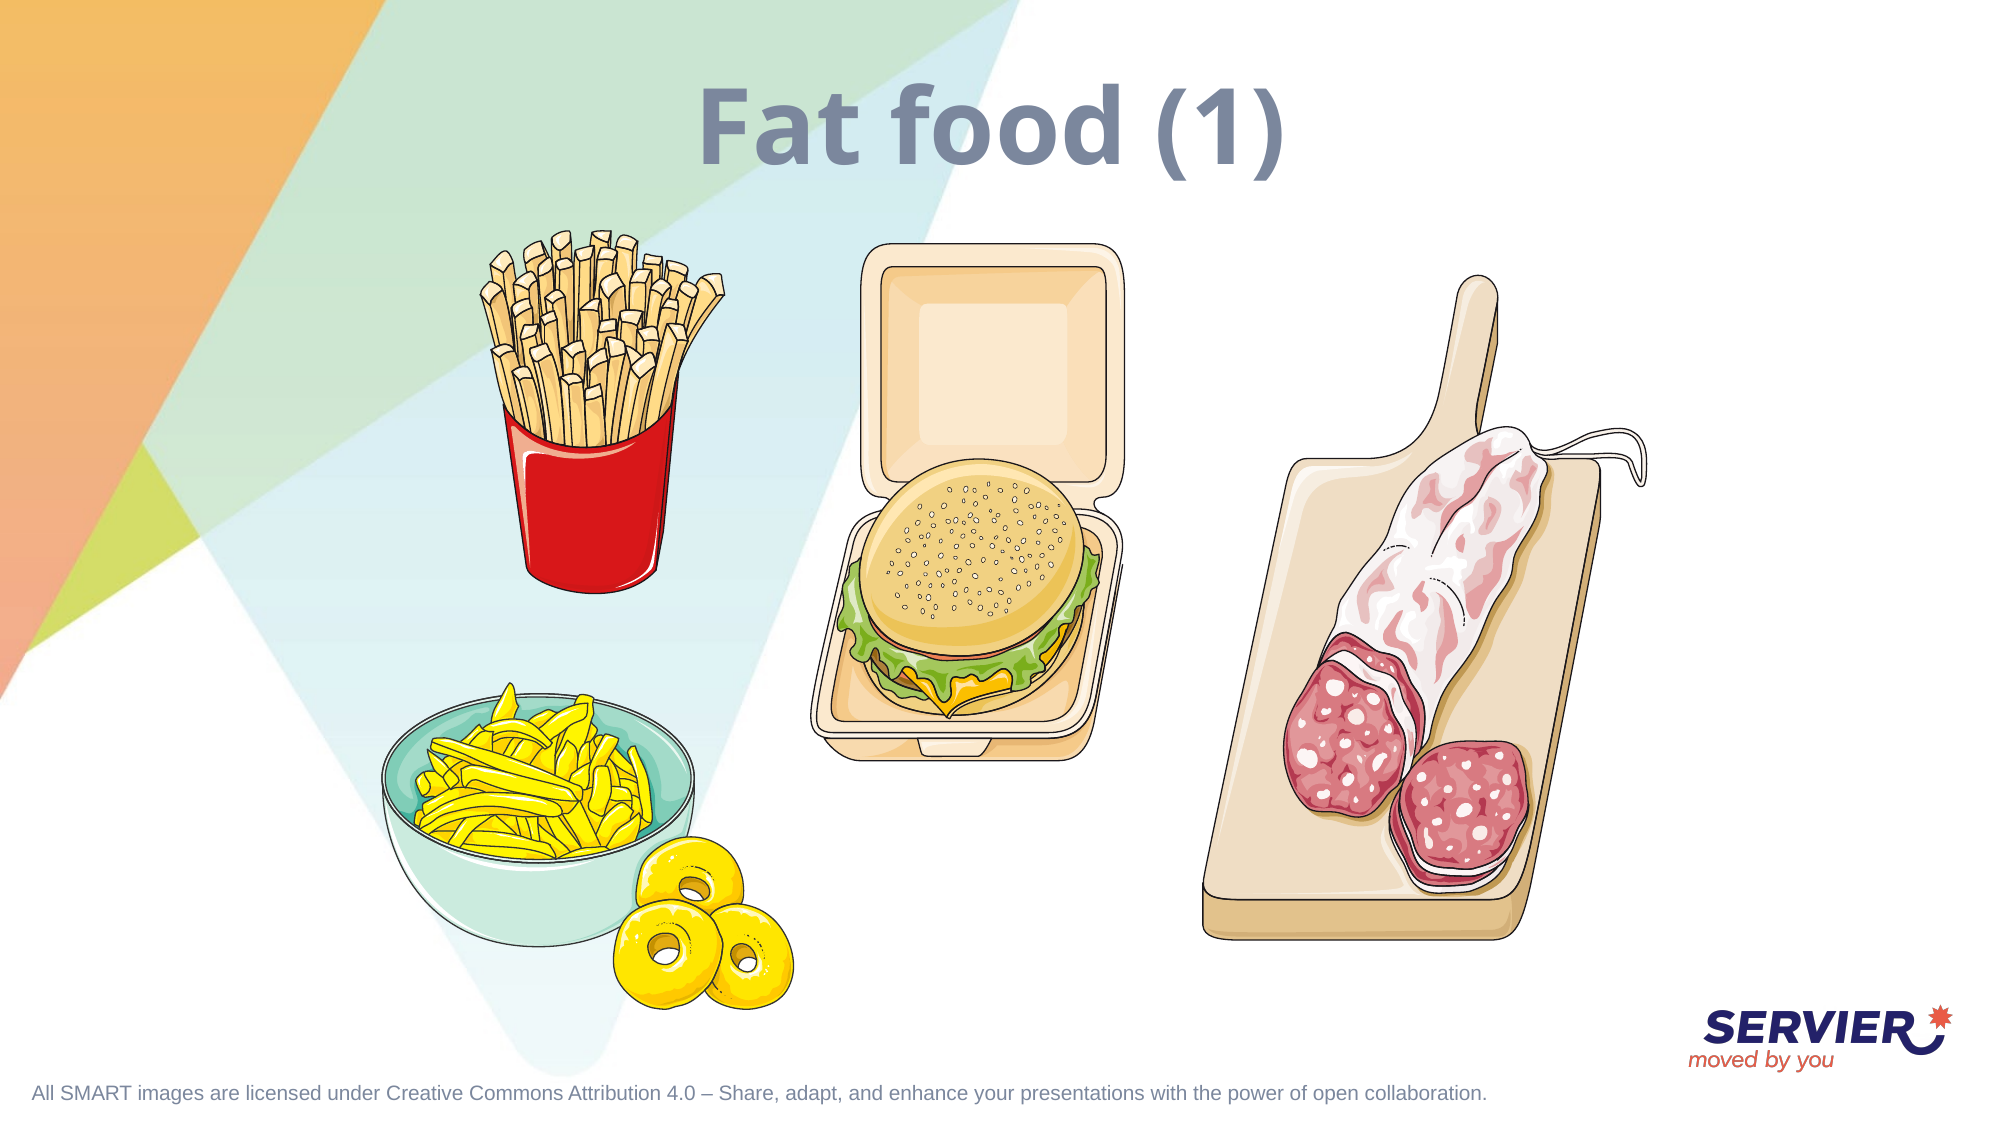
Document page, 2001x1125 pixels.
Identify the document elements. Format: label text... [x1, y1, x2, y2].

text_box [1199, 273, 1649, 941]
title Fat food (1) [55, 12, 1927, 232]
picture [0, 0, 2001, 1125]
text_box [381, 682, 799, 1012]
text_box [479, 229, 725, 614]
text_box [808, 243, 1125, 761]
